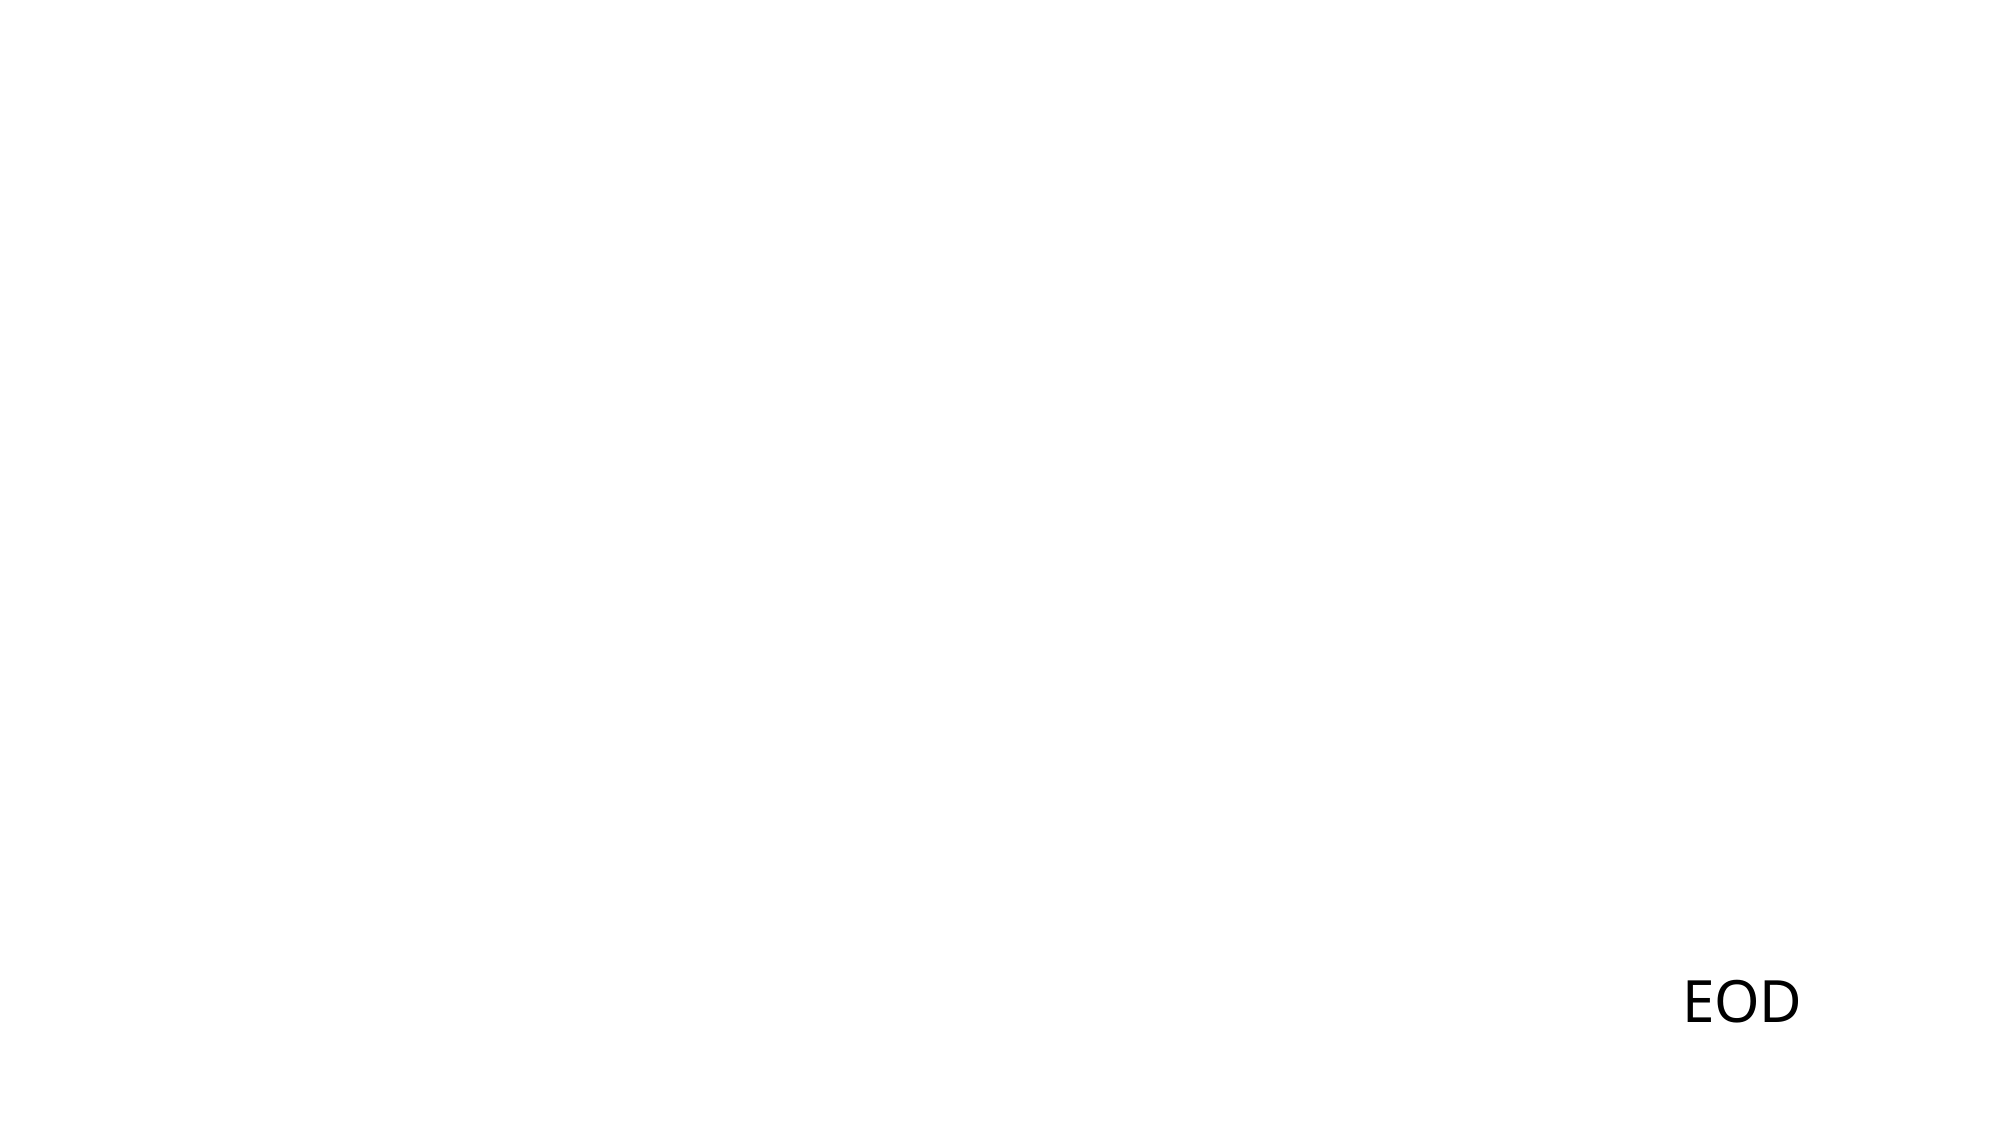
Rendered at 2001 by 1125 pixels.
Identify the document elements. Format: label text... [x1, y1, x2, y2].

title EOD [1592, 945, 1893, 1043]
